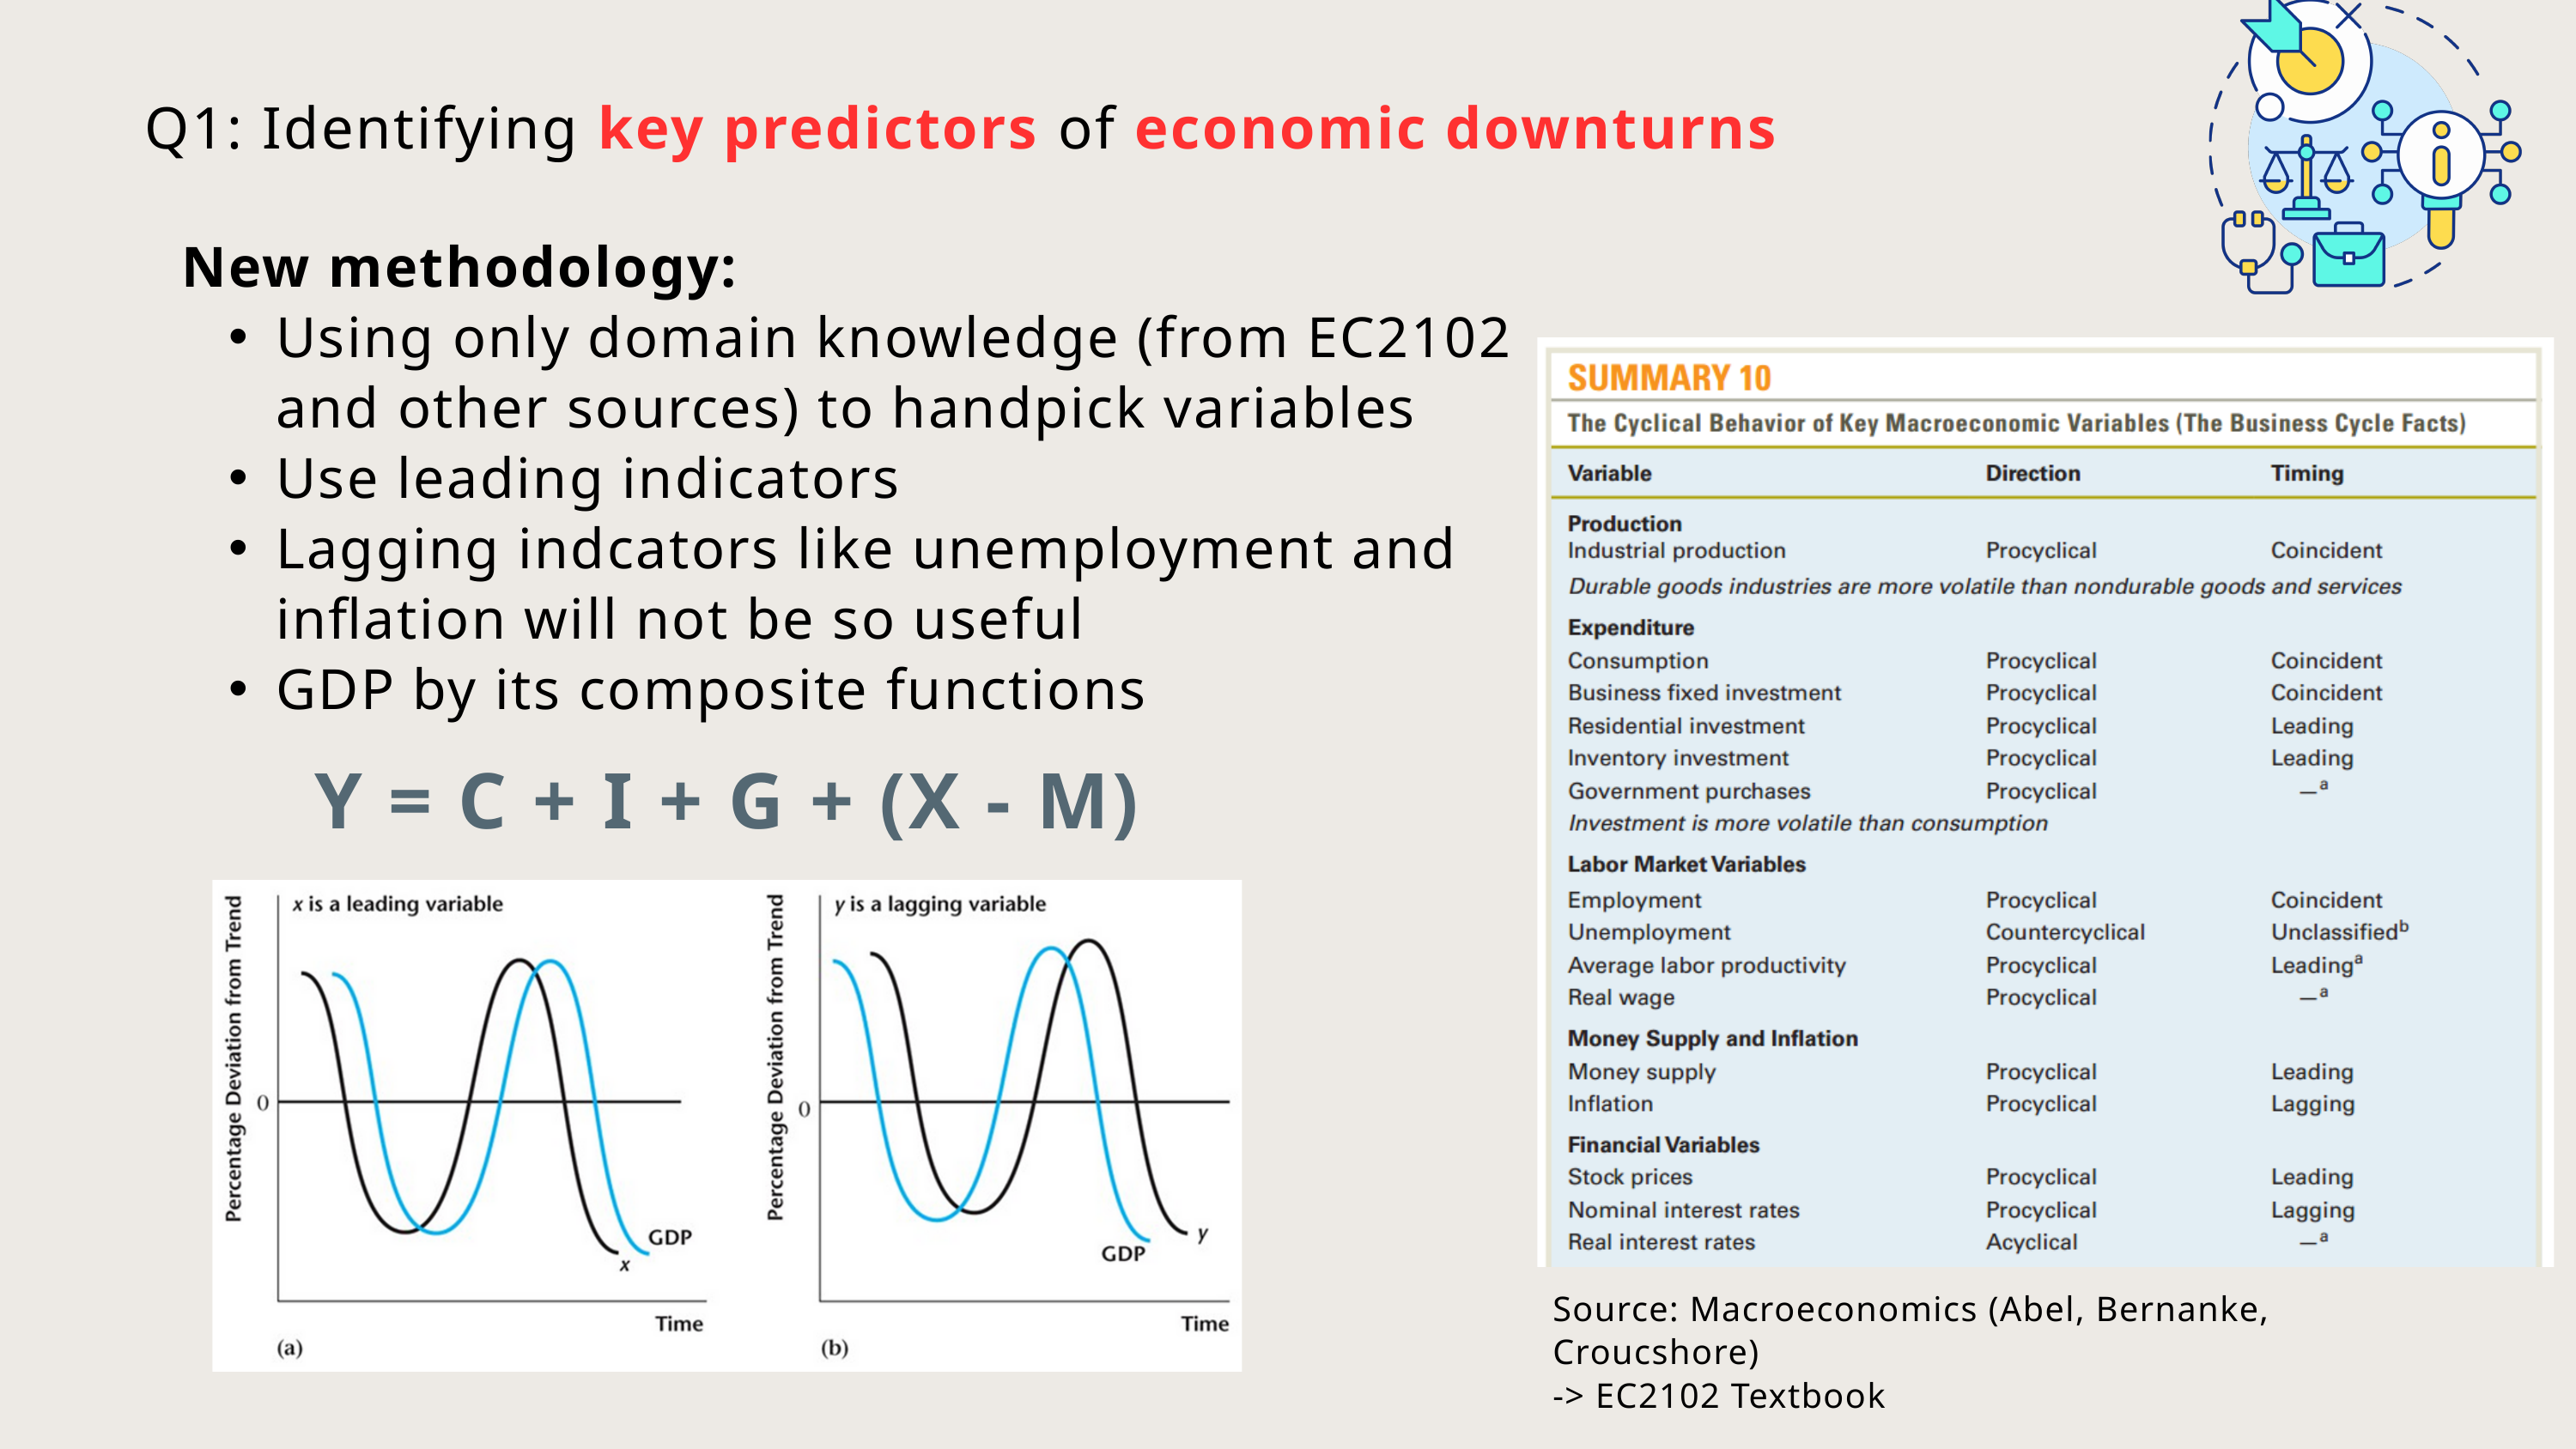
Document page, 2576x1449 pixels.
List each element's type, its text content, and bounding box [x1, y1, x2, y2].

text_box Q1: Identifying key predictors of economic downturns [144, 87, 2072, 161]
text_box [212, 880, 1242, 1372]
text_box Y = C + I + G + (X - M) [233, 791, 1222, 844]
text_box [1537, 337, 2555, 1267]
text_box Source: Macroeconomics (Abel, Bernanke, Croucshore) -> EC2102 Textbook [1552, 1285, 2450, 1415]
text_box New methodology: Using only domain knowledge (from EC2102 and other sources) to handpick variables Use leading indicators Lagging indcators like unemployment and inflation will not be so useful GDP by its composite functions [181, 227, 1567, 791]
text_box [2208, 0, 2522, 294]
